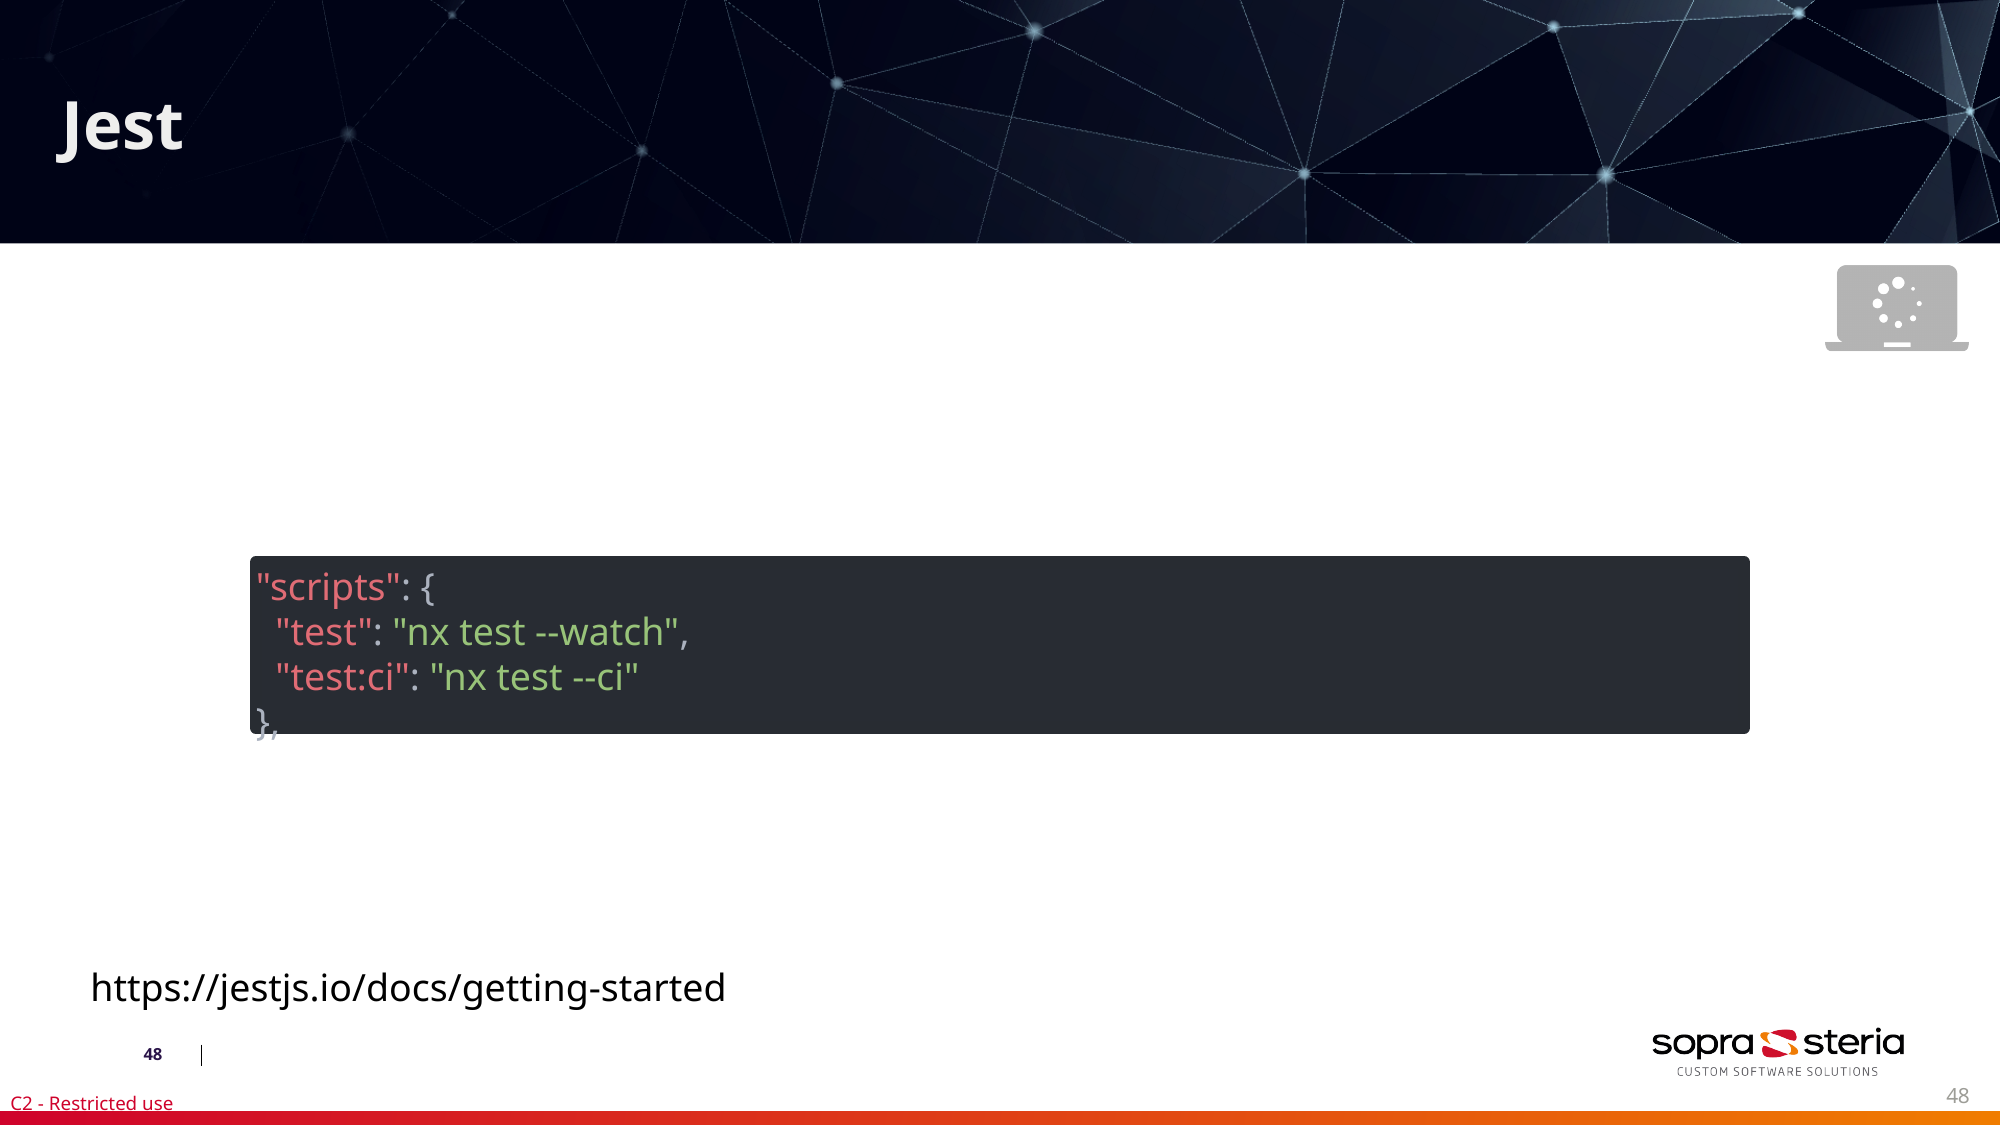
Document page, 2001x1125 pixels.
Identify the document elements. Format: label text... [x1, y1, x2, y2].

picture [1633, 1009, 1923, 1096]
picture [0, 0, 2000, 380]
text_box https://jestjs.io/docs/getting-started [90, 964, 1212, 1024]
text_box "scripts": { "test": "nx test --watch", "test:ci": "nx test --ci" }, [255, 562, 1745, 728]
list Jest [55, 76, 1945, 220]
